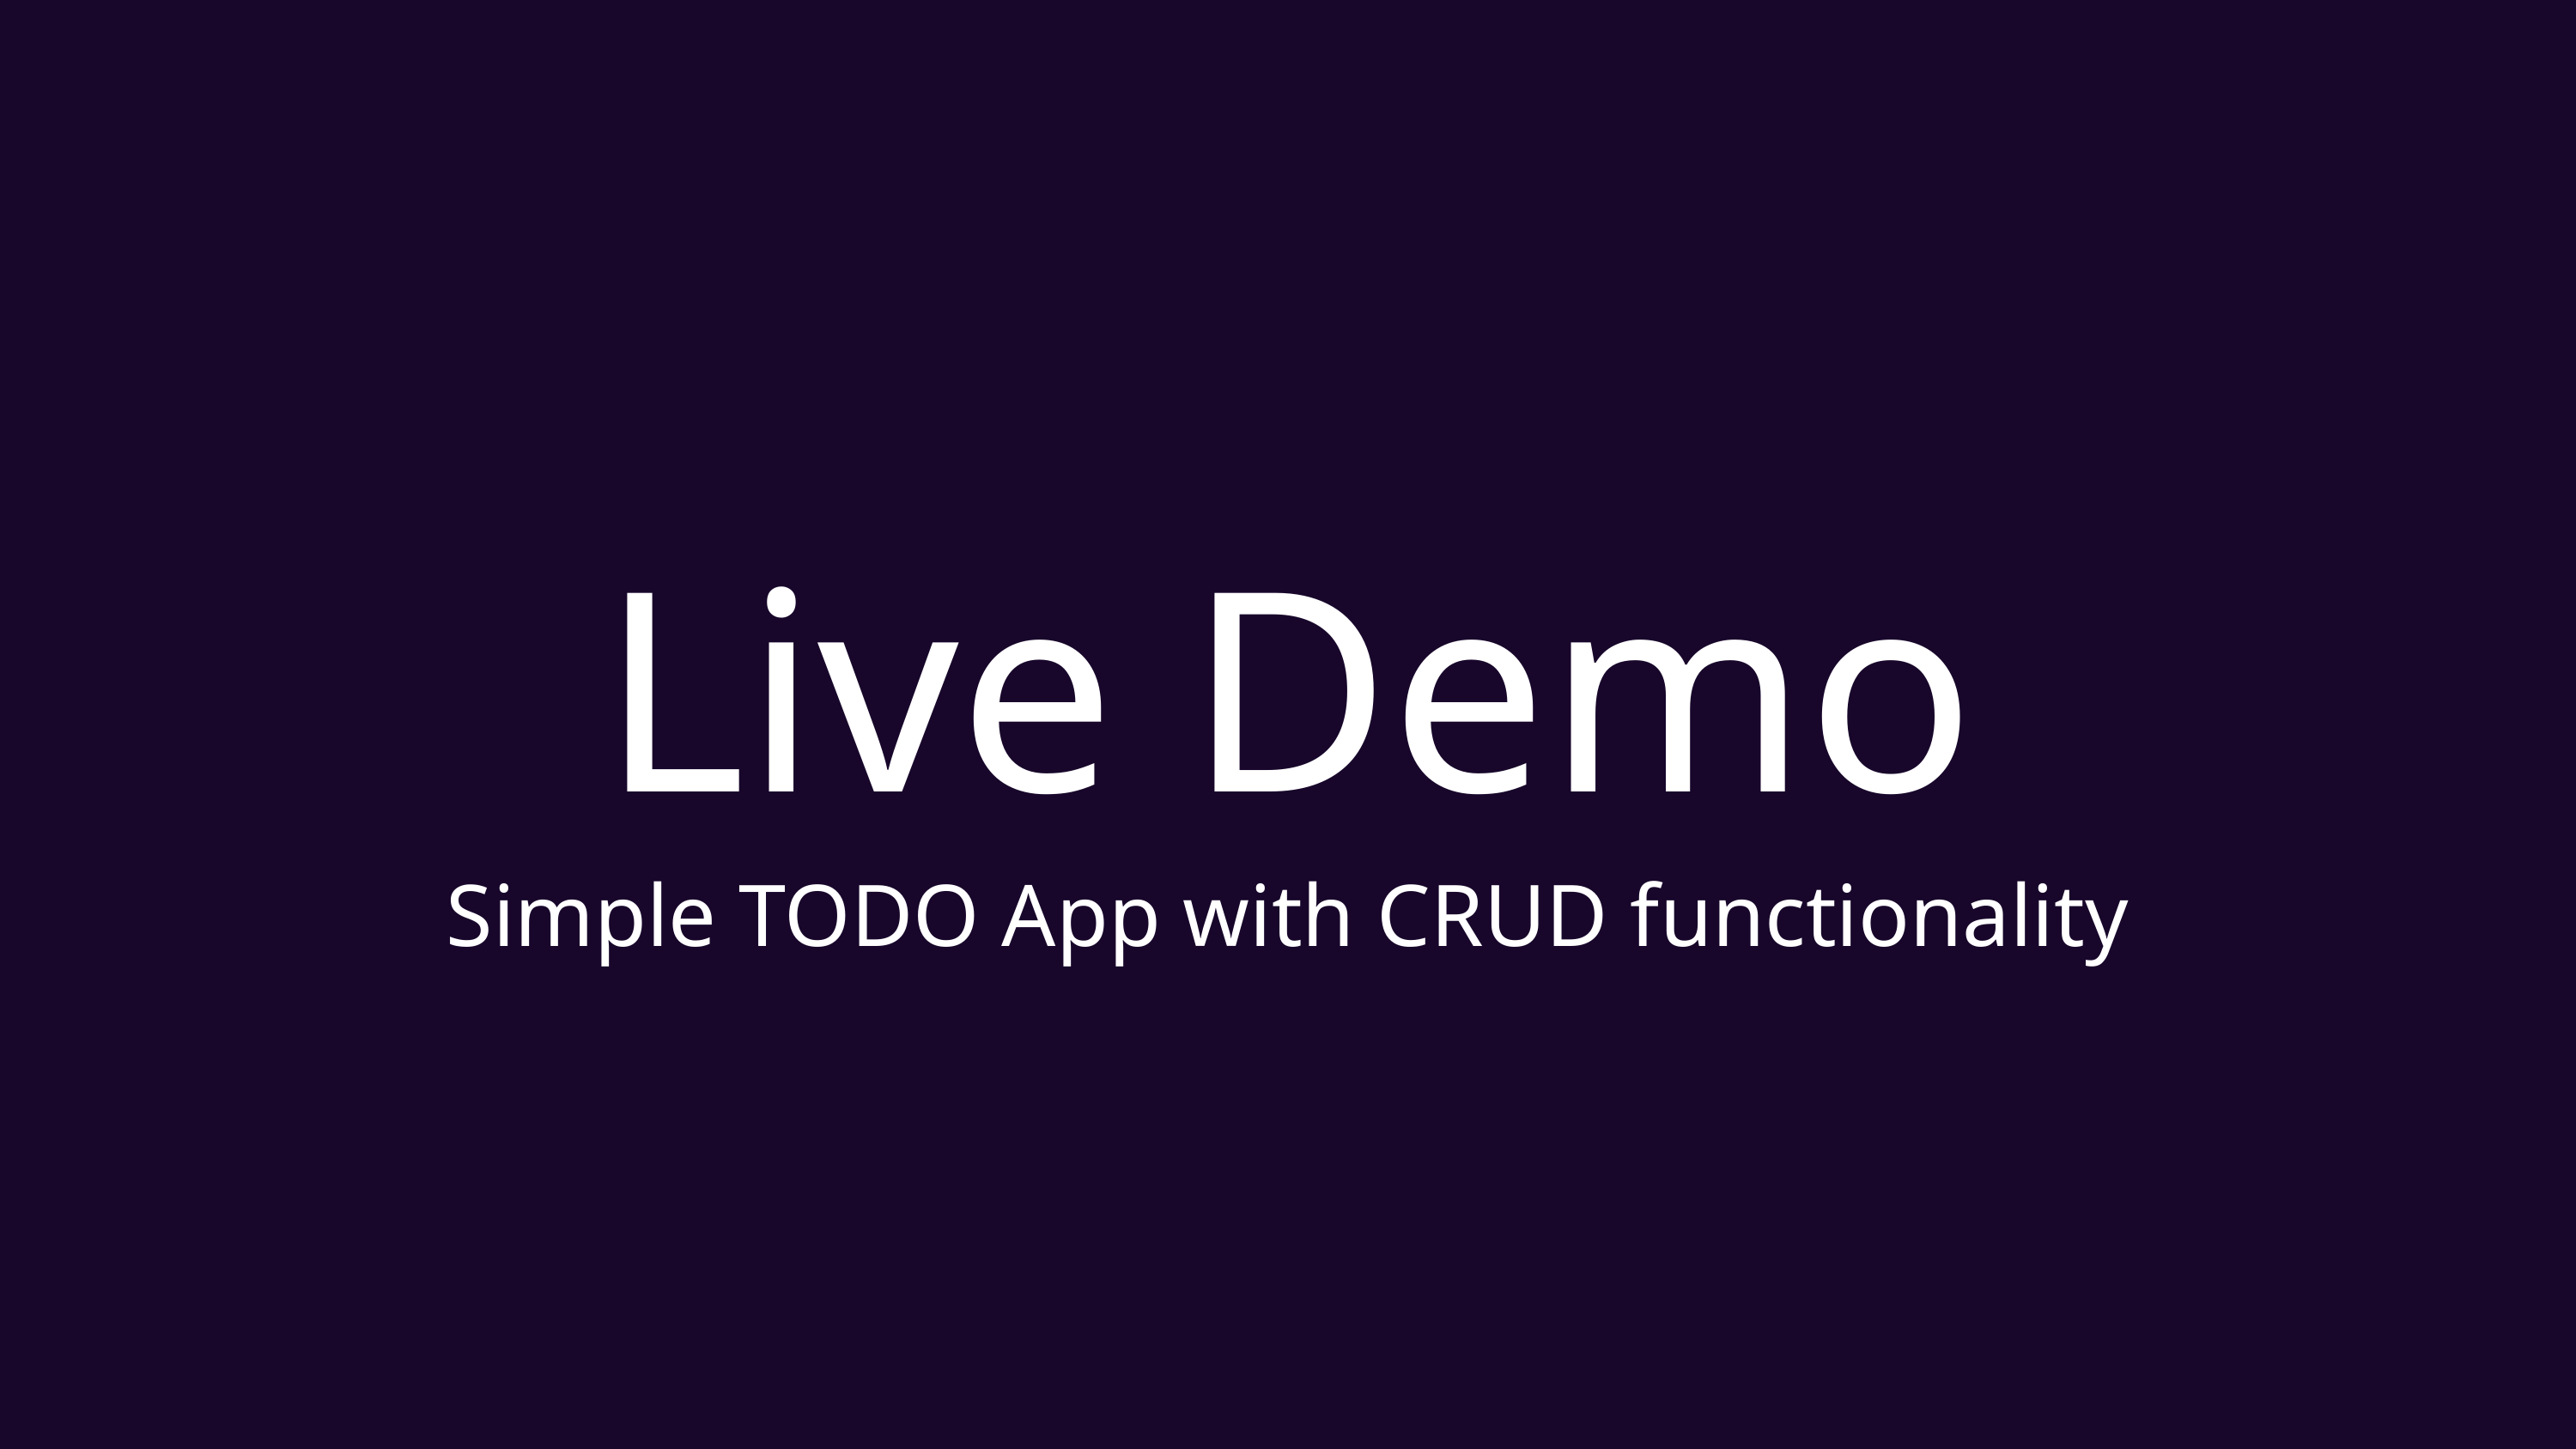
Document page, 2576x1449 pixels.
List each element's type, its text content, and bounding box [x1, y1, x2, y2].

text_box Live Demo [568, 458, 2008, 844]
text_box Simple TODO App with CRUD functionality [144, 844, 2432, 964]
